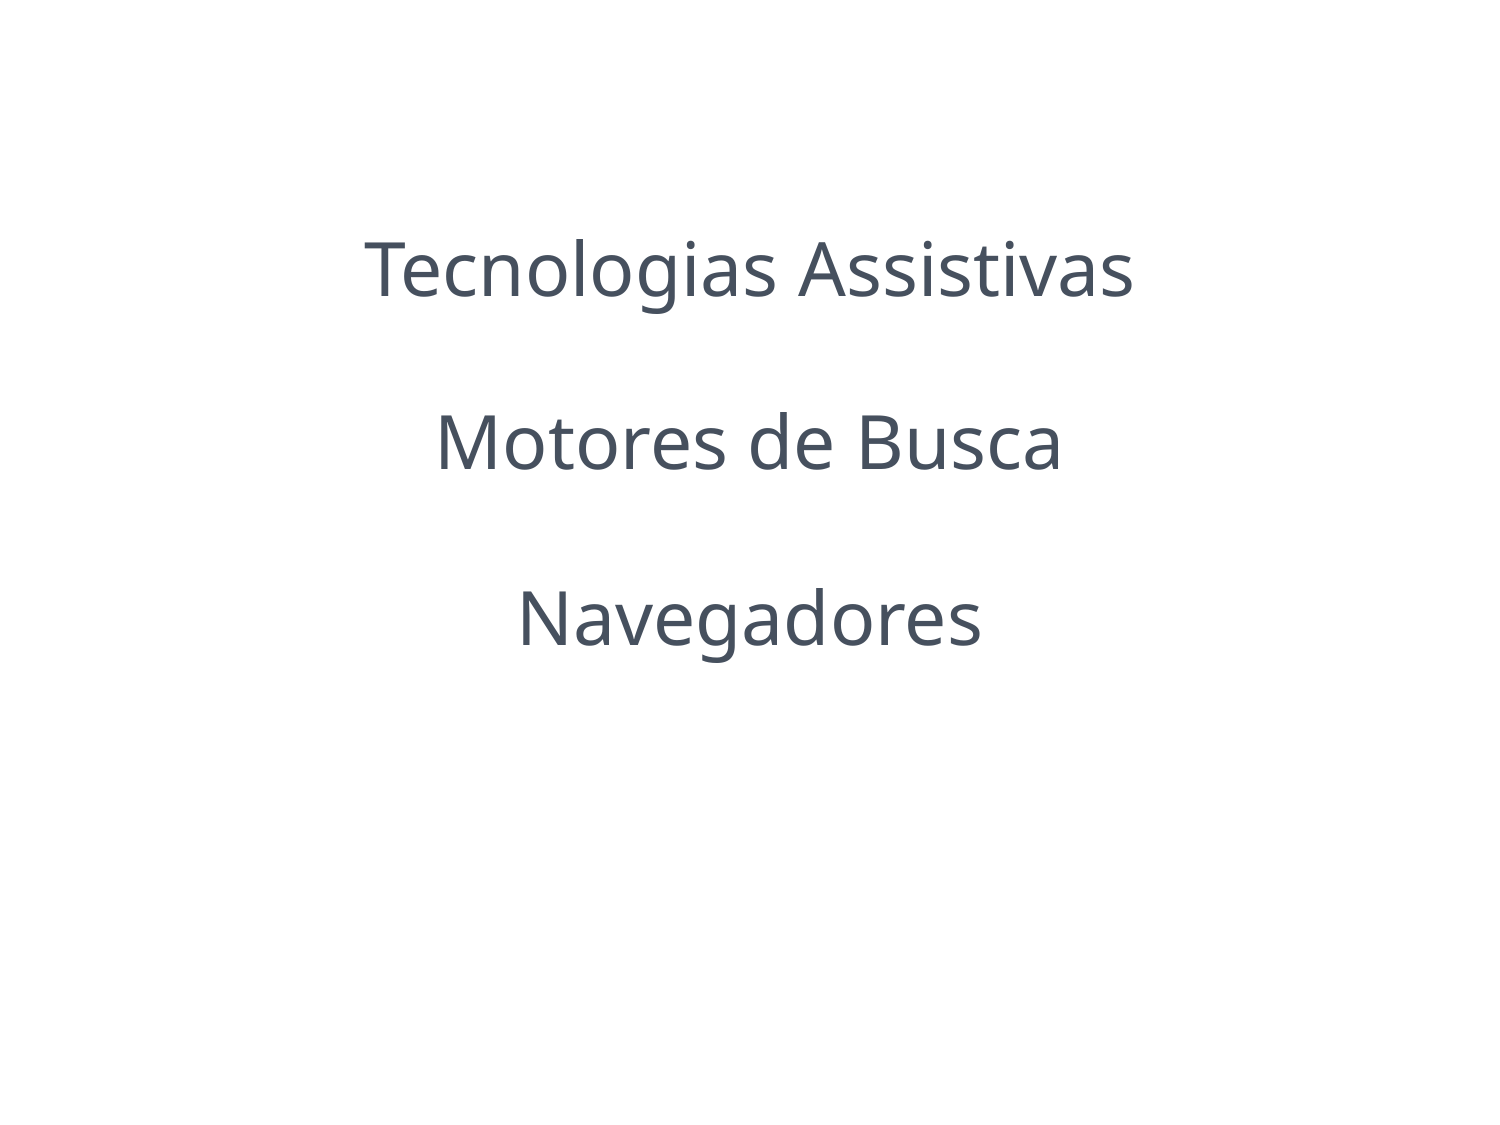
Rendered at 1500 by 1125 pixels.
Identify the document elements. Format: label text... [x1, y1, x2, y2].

text_box Tecnologias Assistivas [269, 145, 1231, 318]
text_box Navegadores [269, 494, 1231, 728]
text_box Motores de Busca [269, 318, 1231, 494]
